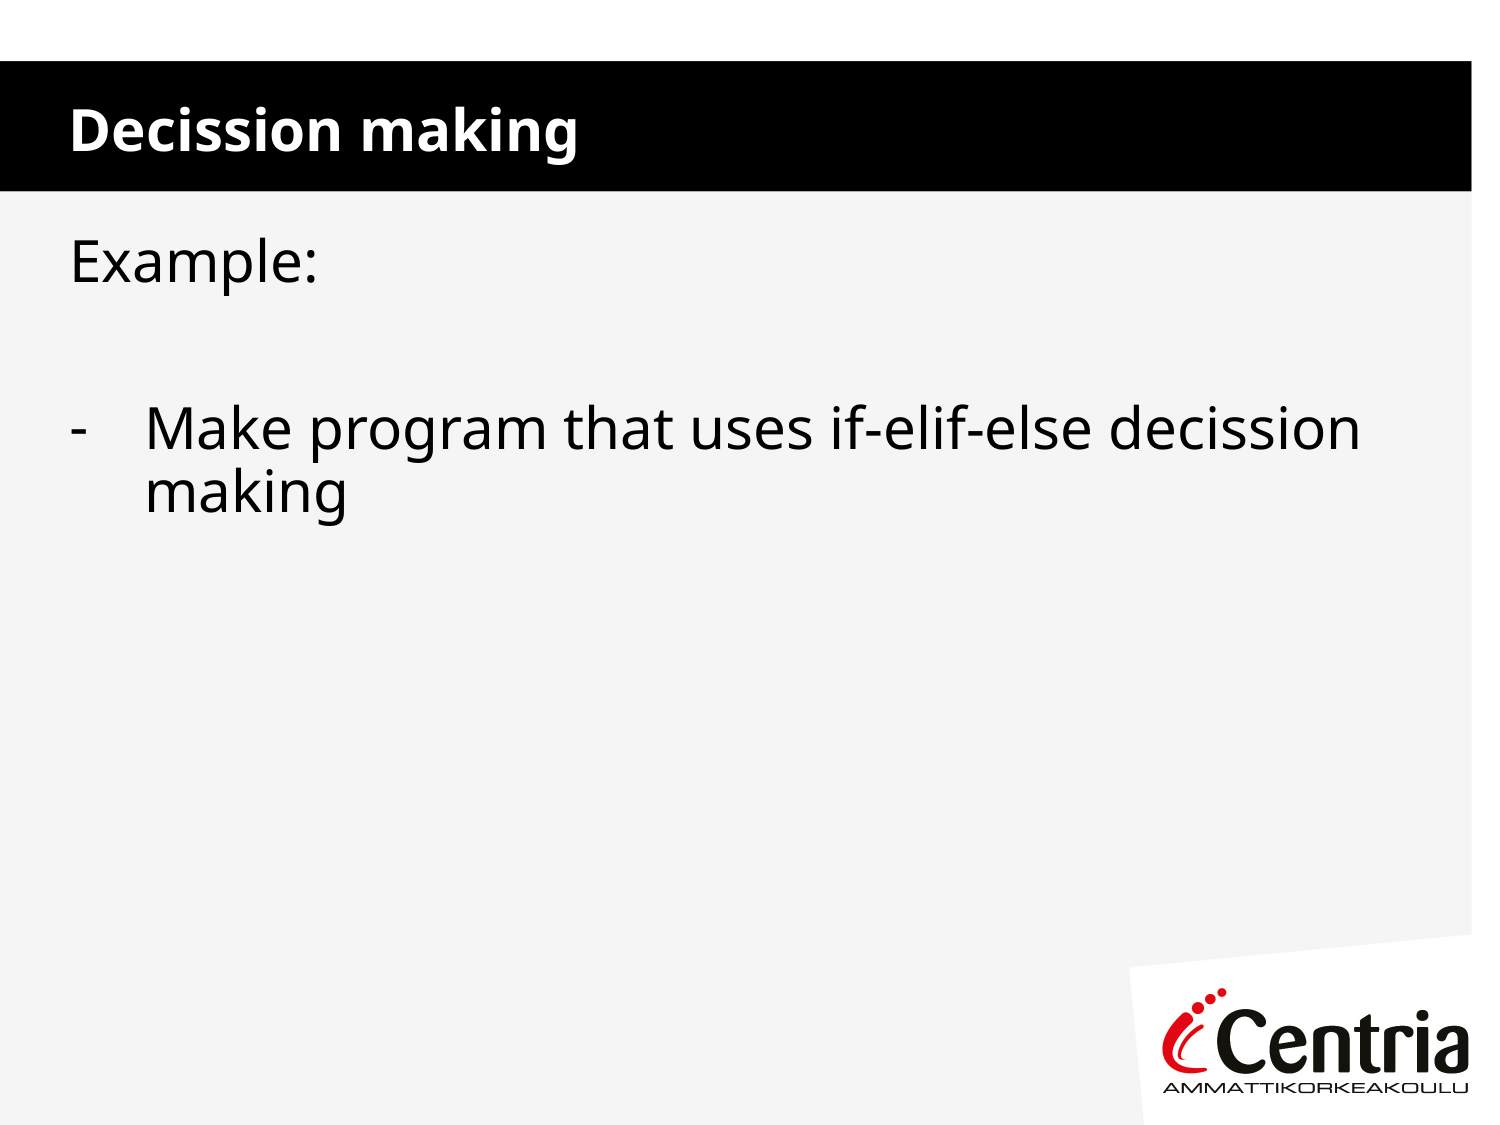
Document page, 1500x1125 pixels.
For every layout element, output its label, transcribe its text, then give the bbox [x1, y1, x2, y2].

list Example: Make program that uses if-elif-else decission making [54, 224, 1410, 1067]
text_box Decission making [54, 65, 1462, 172]
picture [0, 0, 1500, 1125]
